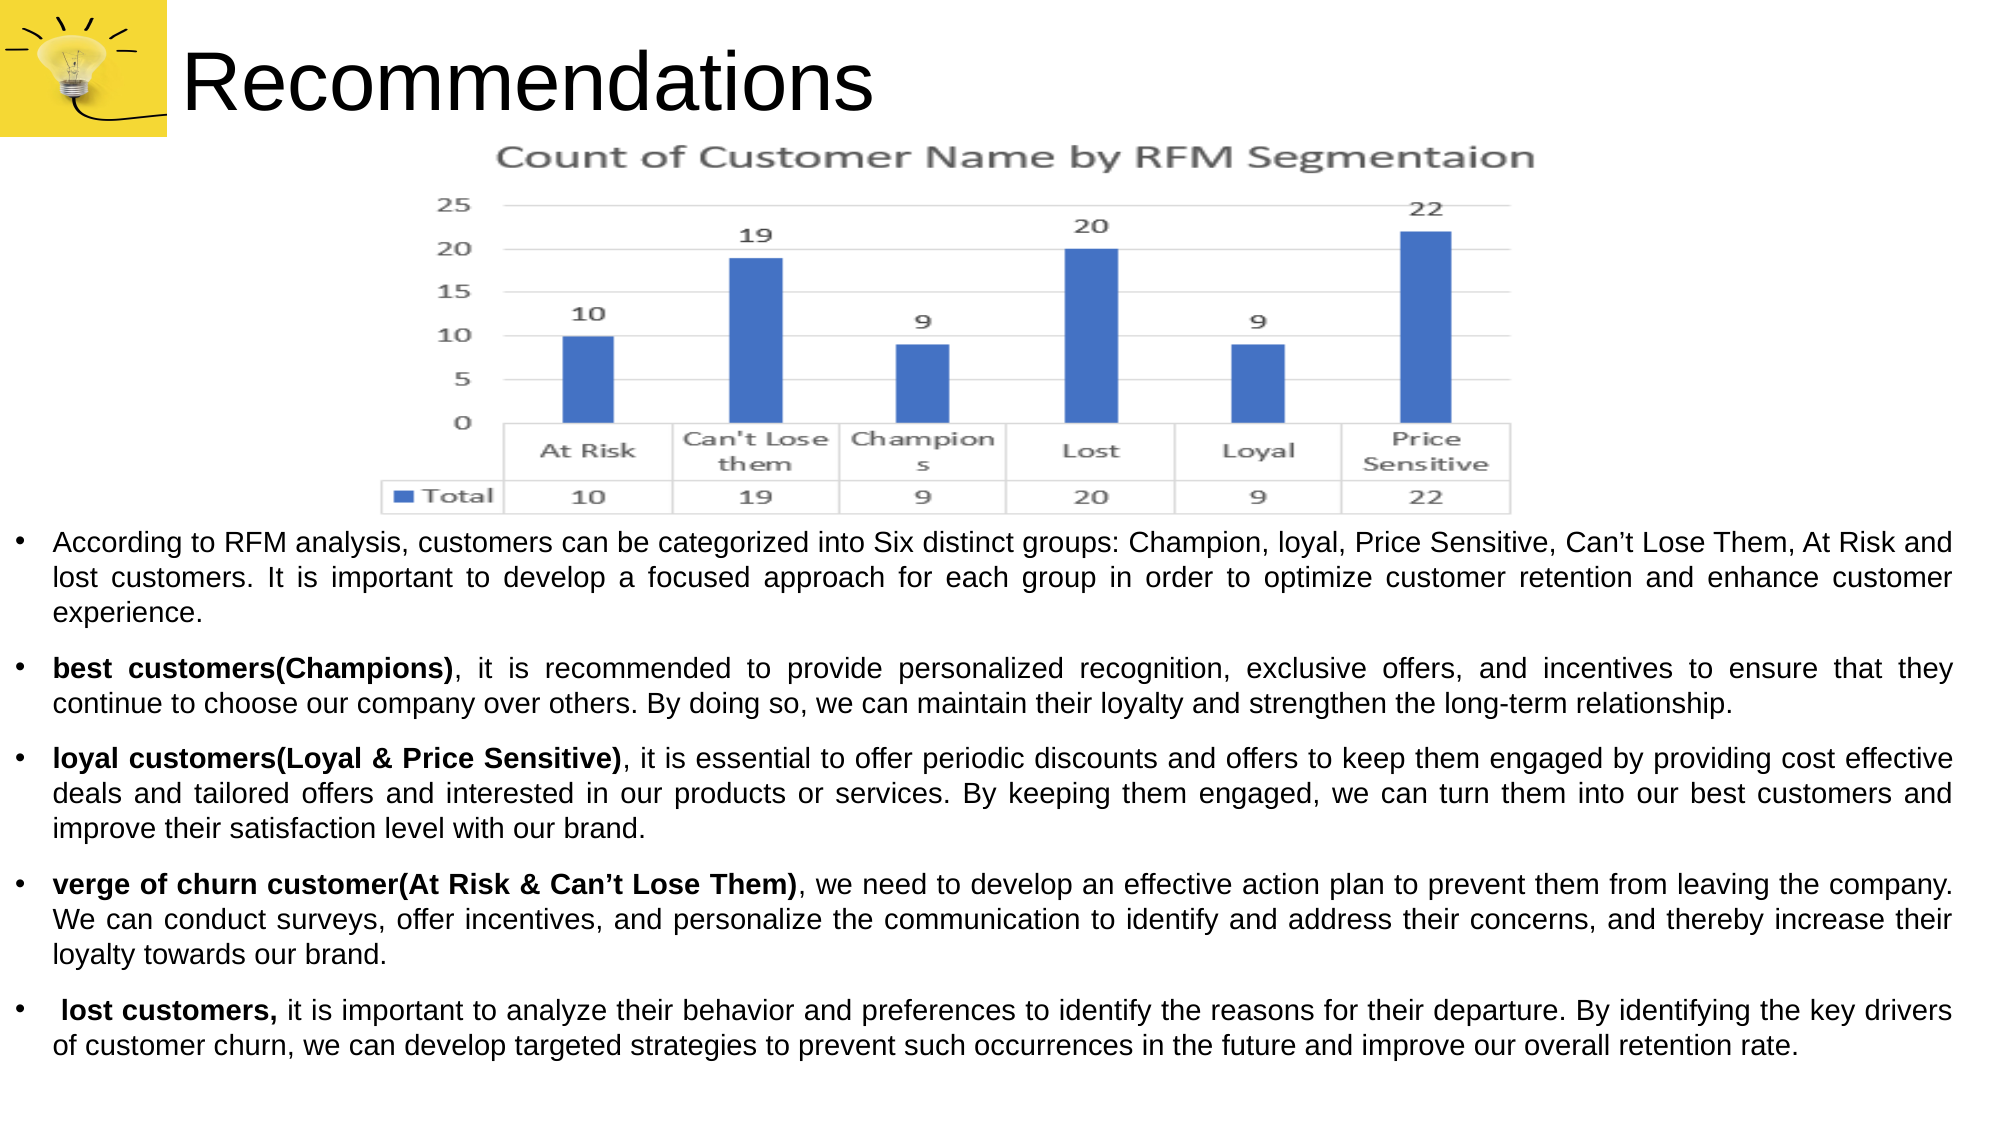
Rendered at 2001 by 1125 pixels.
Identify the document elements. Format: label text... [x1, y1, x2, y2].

picture [0, 0, 167, 137]
title Recommendations [167, 0, 1196, 137]
list According to RFM analysis, customers can be categorized into Six distinct groups: Champion, loyal, Price Sensitive, Can’t Lose Them, At Risk and lost customers. It is important to develop a focused approach for each group in order to optimize customer retention and enhance customer experience. best customers(Champions), it is recommended to provide personalized recognition, exclusive offers, and incentives to ensure that they continue to choose our company over others. By doing so, we can maintain their loyalty and strengthen the long-term relationship. loyal customers(Loyal & Price Sensitive), it is essential to offer periodic discounts and offers to keep them engaged by providing cost effective deals and tailored offers and interested in our products or services. By keeping them engaged, we can turn them into our best customers and improve their satisfaction level with our brand. verge of churn customer(At Risk & Can’t Lose Them), we need to develop an effective action plan to prevent them from leaving the company. We can conduct surveys, offer incentives, and personalize the communication to identify and address their concerns, and thereby increase their loyalty towards our brand. lost customers, it is important to analyze their behavior and preferences to identify the reasons for their departure. By identifying the key drivers of customer churn, we can develop targeted strategies to prevent such occurrences in the future and improve our overall retention rate. [0, 515, 1971, 1125]
picture [370, 136, 1553, 516]
